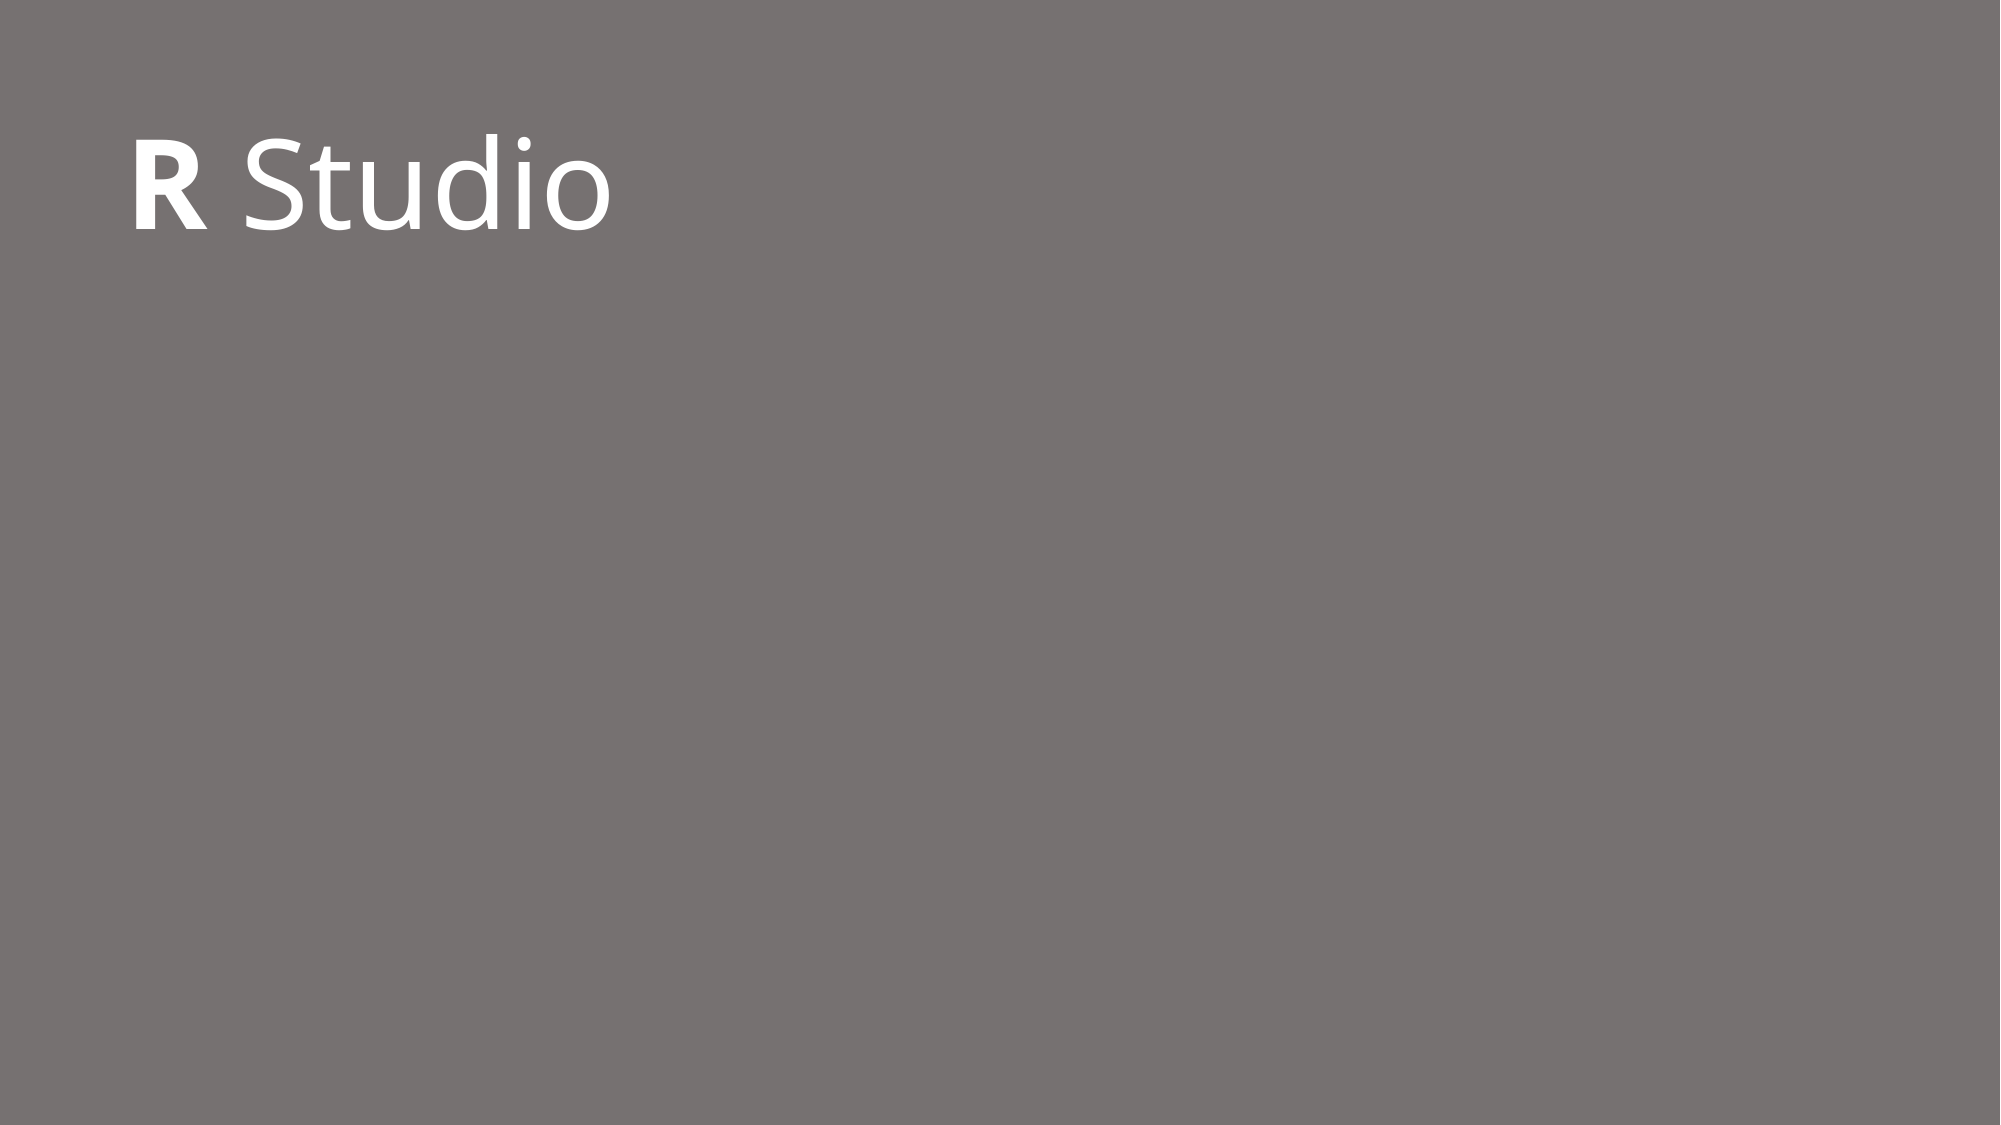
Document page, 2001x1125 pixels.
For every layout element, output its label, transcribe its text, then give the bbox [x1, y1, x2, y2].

title R Studio [107, 104, 635, 264]
